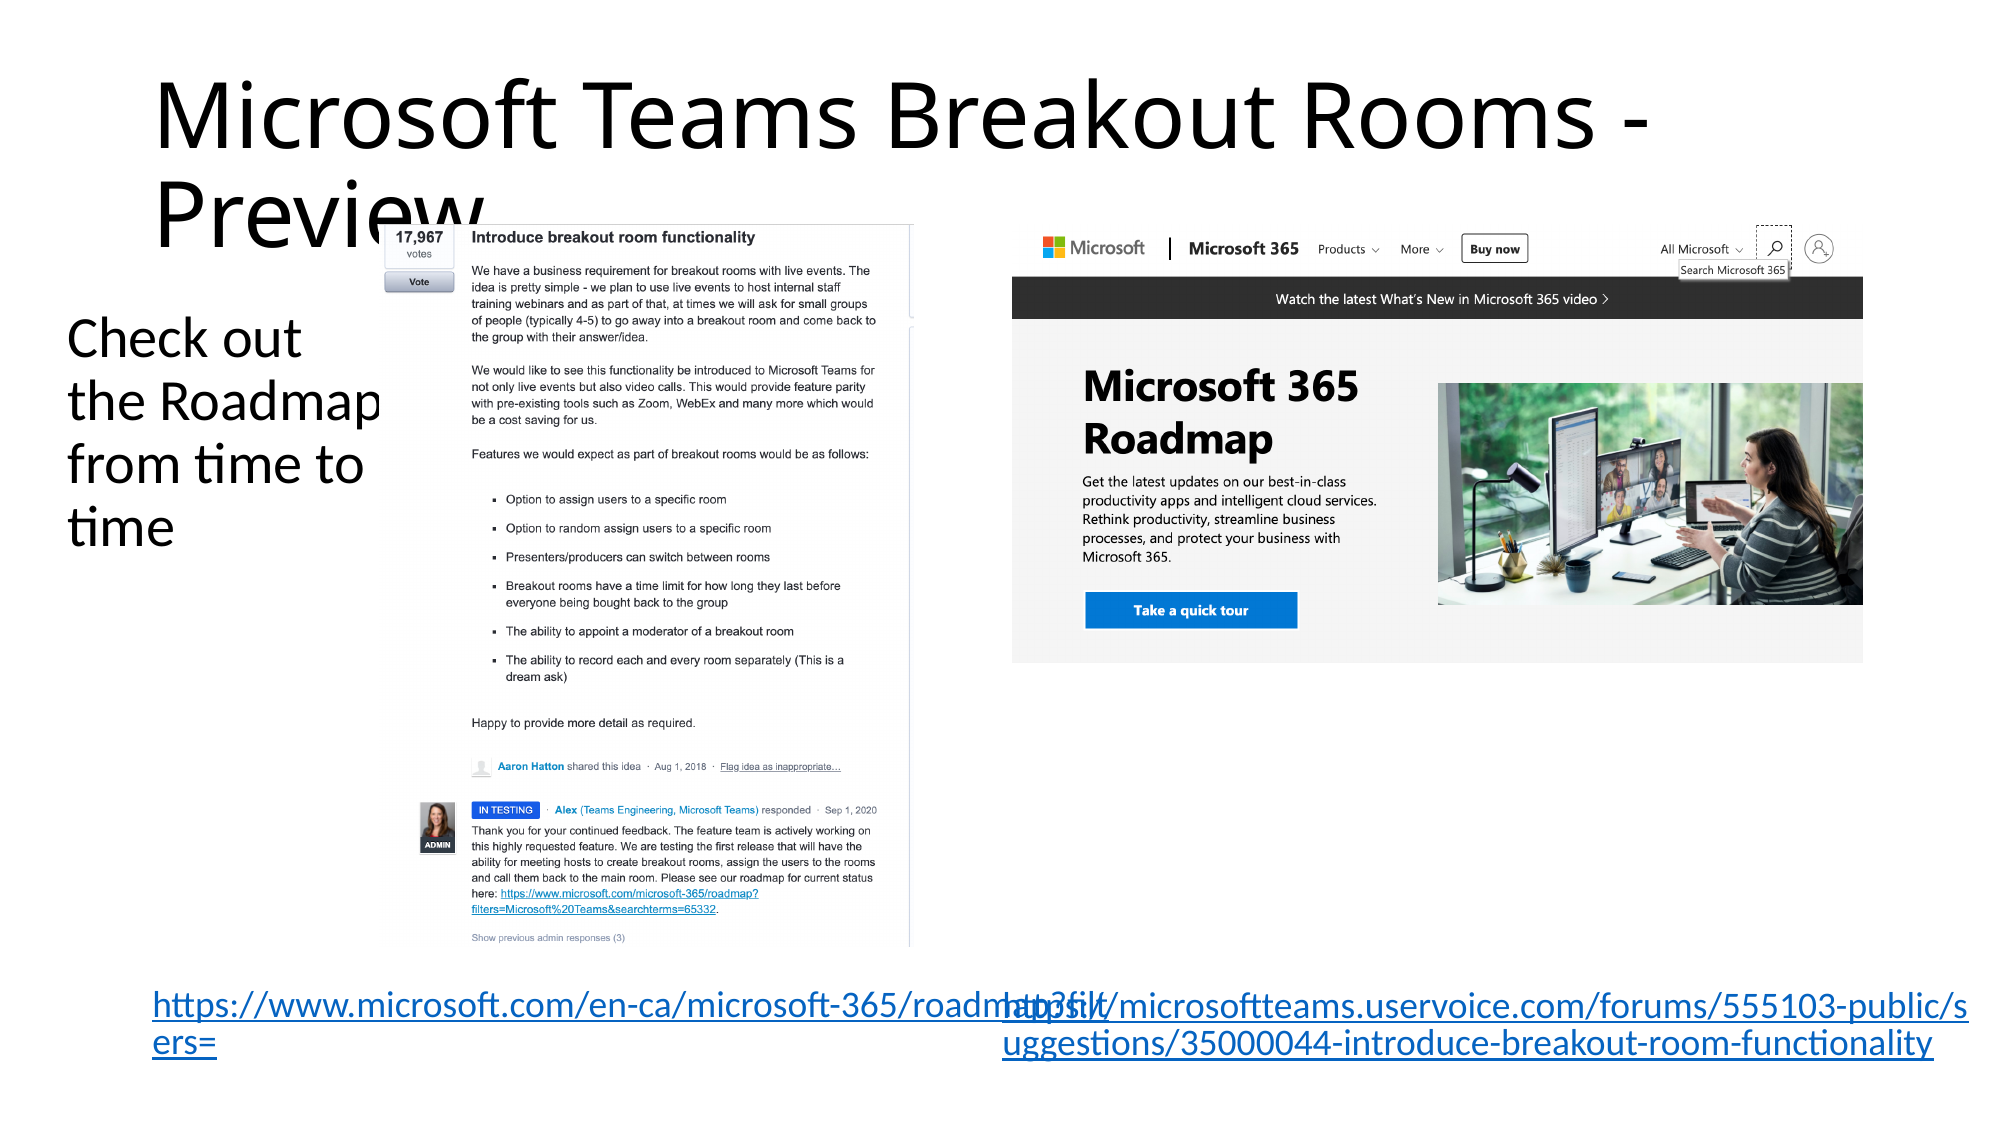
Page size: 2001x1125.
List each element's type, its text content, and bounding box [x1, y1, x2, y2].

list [1012, 224, 1863, 663]
title Microsoft Teams Breakout Rooms - Preview [137, 59, 1863, 278]
list Check out the Roadmap from time to time [52, 299, 405, 1014]
text_box https://microsoftteams.uservoice.com/forums/555103-public/suggestions/35000044-introduce-breakout-room-functionality [987, 973, 1988, 1034]
picture [379, 224, 914, 947]
text_box https://www.microsoft.com/en-ca/microsoft-365/roadmap?filters= [137, 972, 1138, 1033]
